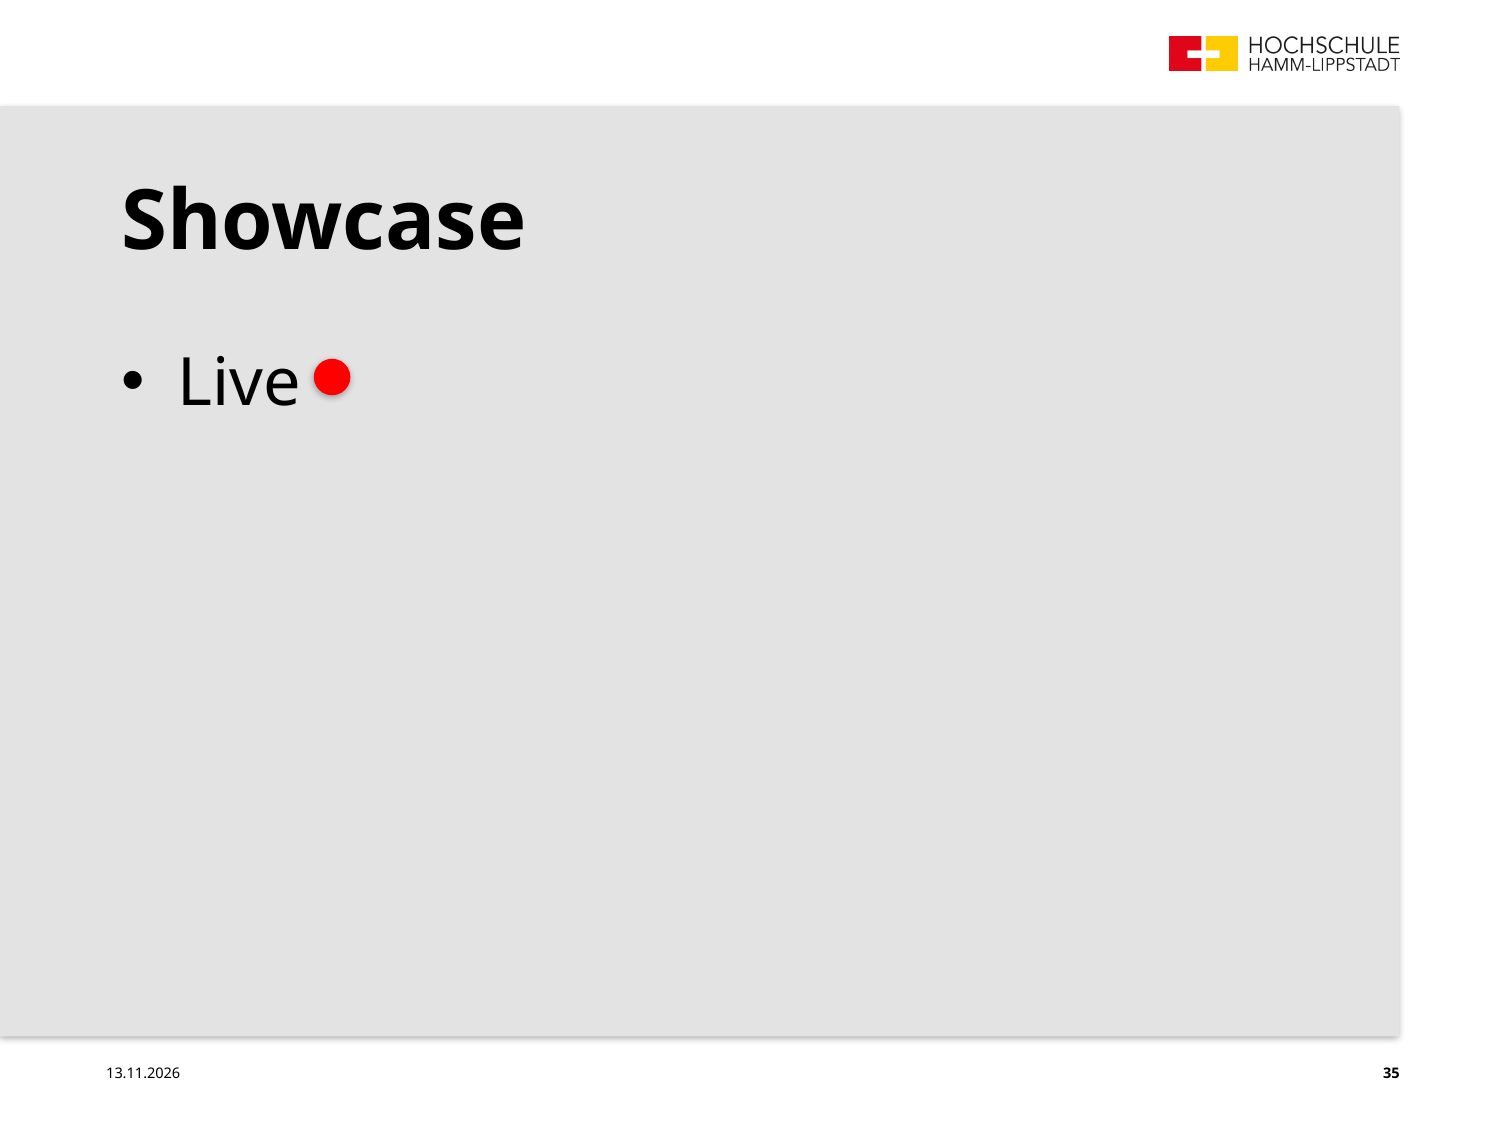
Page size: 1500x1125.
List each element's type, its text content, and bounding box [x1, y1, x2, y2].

title Showcase [106, 122, 1366, 310]
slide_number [106, 1065, 457, 1084]
text_box [312, 357, 352, 397]
list Live [106, 331, 1366, 1005]
picture [1169, 36, 1400, 71]
slide_number 35 [1049, 1065, 1400, 1084]
